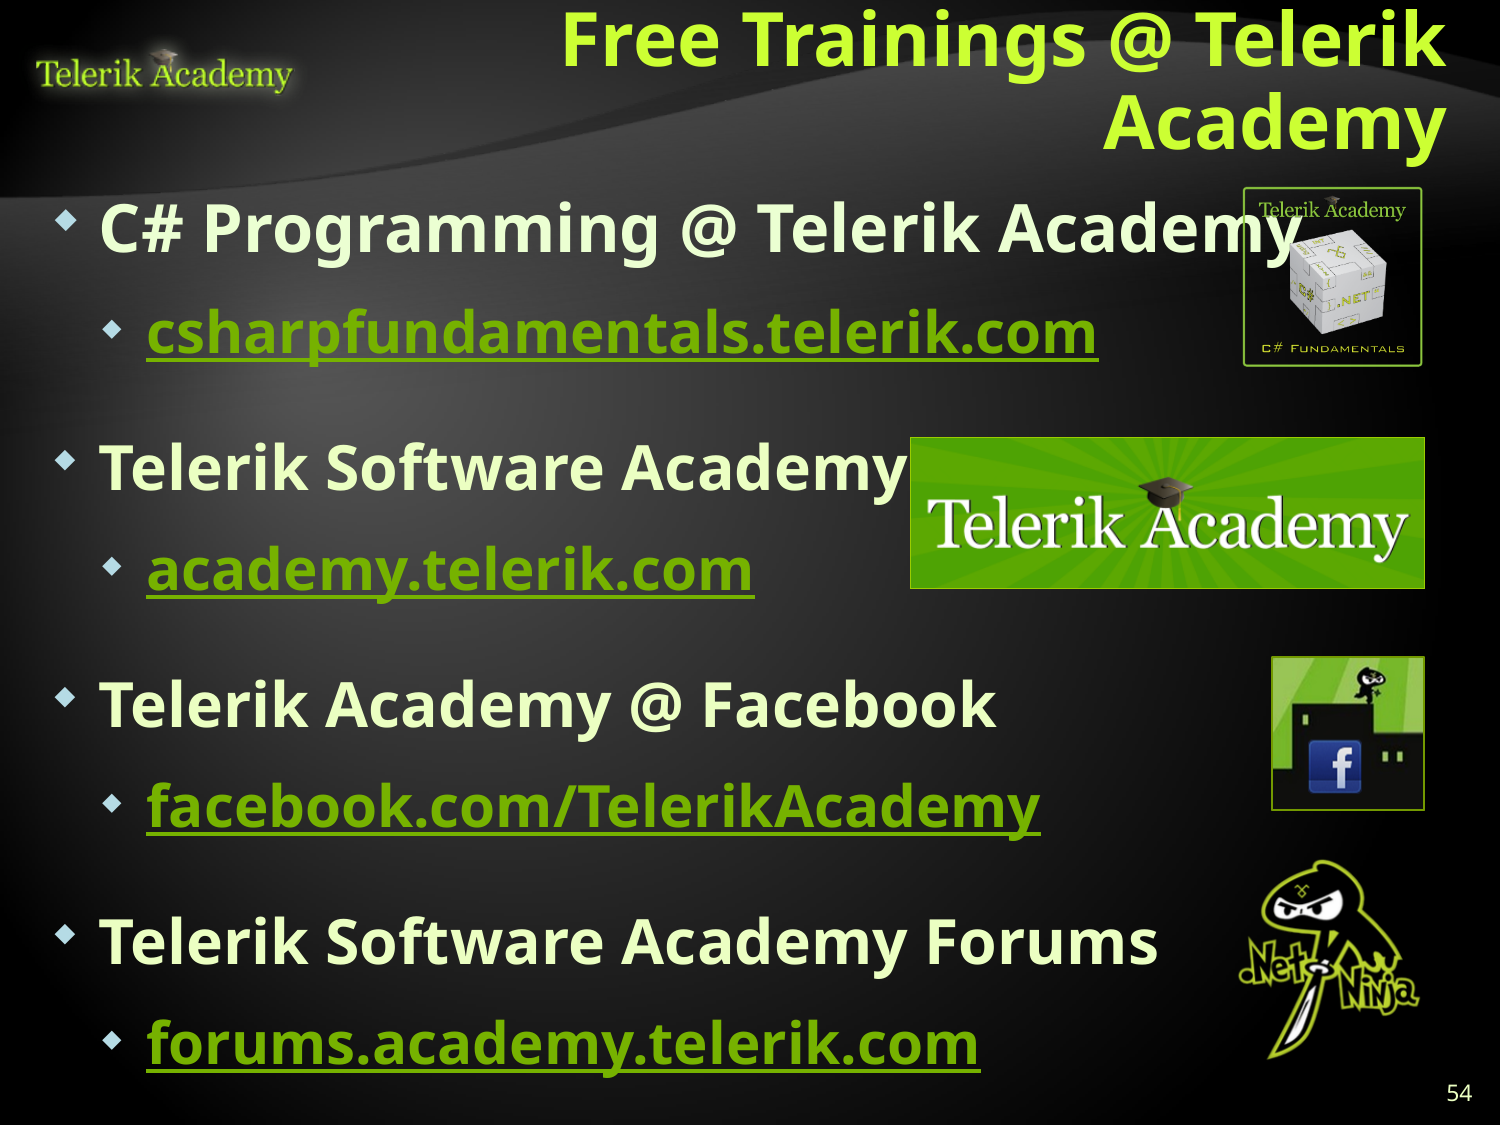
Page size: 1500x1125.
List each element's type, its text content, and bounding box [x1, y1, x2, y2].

picture [0, 0, 1500, 1125]
title Free Trainings @ Telerik Academy [300, 12, 1463, 150]
list C# Programming @ Telerik Academy csharpfundamentals.telerik.com Telerik Software Academy academy.telerik.com Telerik Academy @ Facebook facebook.com/TelerikAcademy Telerik Software Academy Forums forums.academy.telerik.com [37, 174, 1463, 1100]
slide_number 54 [1412, 1074, 1488, 1113]
